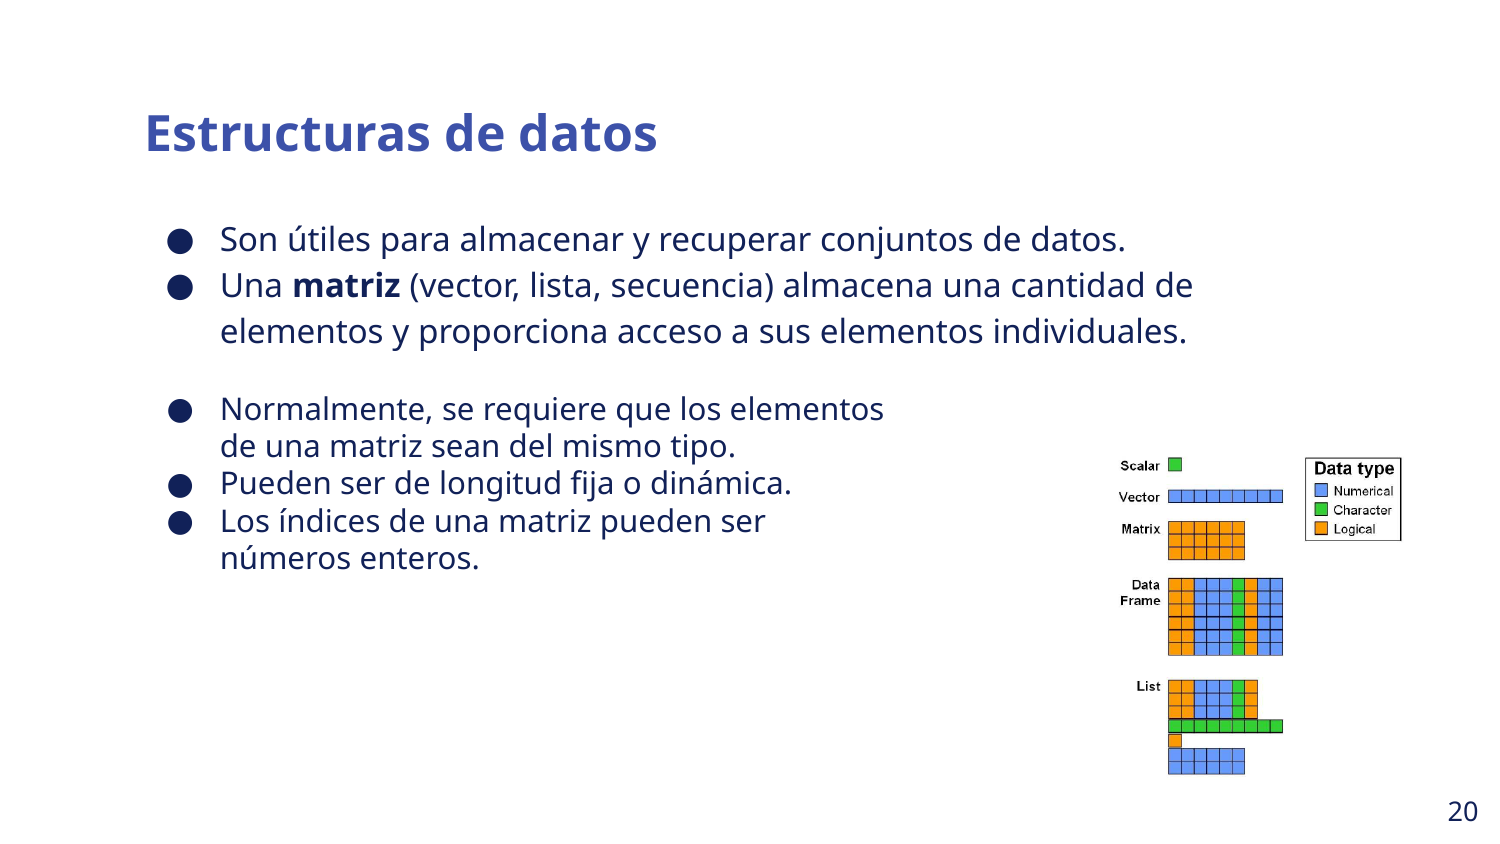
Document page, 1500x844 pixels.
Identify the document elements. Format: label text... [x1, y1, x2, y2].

title Estructuras de datos [129, 86, 1231, 181]
list Son útiles para almacenar y recuperar conjuntos de datos. Una matriz (vector, lista, secuencia) almacena una cantidad de elementos y proporciona acceso a sus elementos individuales. [129, 197, 1231, 412]
slide_number ‹#› [1403, 779, 1494, 844]
text_box Normalmente, se requiere que los elementos de una matriz sean del mismo tipo. Pueden ser de longitud fija o dinámica. Los índices de una matriz pueden ser números enteros. [129, 373, 903, 591]
picture [1110, 449, 1404, 780]
